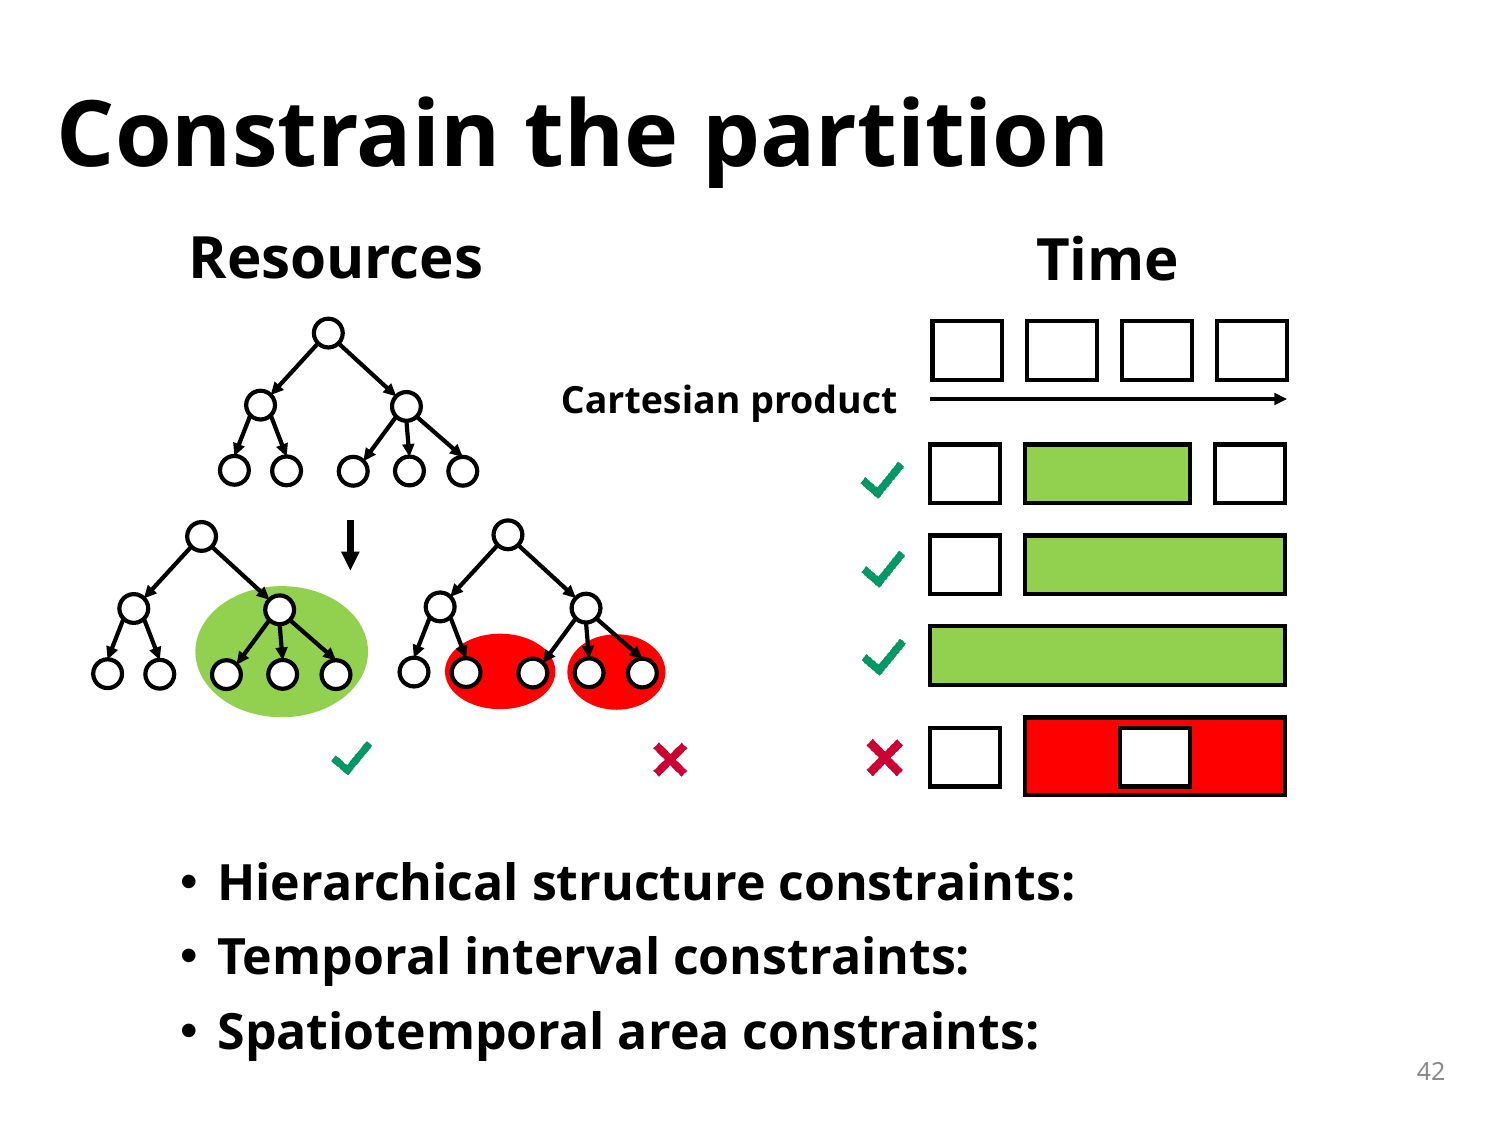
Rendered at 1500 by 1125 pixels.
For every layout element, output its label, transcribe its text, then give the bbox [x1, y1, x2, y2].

text_box [450, 657, 482, 689]
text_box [450, 545, 498, 597]
text_box [186, 521, 218, 552]
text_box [416, 416, 463, 457]
text_box [424, 591, 456, 623]
text_box [1024, 534, 1286, 595]
text_box [245, 389, 277, 421]
picture [858, 543, 908, 595]
text_box [144, 658, 176, 690]
text_box [118, 593, 150, 624]
text_box [218, 454, 250, 486]
text_box [929, 534, 1001, 595]
text_box [196, 587, 367, 717]
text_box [518, 545, 576, 599]
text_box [338, 343, 397, 397]
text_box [143, 618, 160, 660]
text_box [573, 657, 605, 689]
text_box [450, 617, 467, 659]
text_box [320, 659, 352, 691]
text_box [363, 416, 397, 462]
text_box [596, 618, 643, 659]
text_box [1024, 717, 1286, 796]
text_box [447, 455, 479, 487]
picture [647, 736, 693, 782]
text_box [393, 455, 425, 487]
text_box [1024, 443, 1191, 504]
text_box [337, 455, 369, 487]
text_box [929, 443, 1001, 504]
text_box [267, 658, 299, 690]
text_box [568, 641, 665, 709]
text_box [929, 625, 1286, 686]
text_box [264, 594, 296, 625]
picture [860, 732, 909, 782]
picture [328, 734, 375, 782]
text_box [931, 320, 1003, 381]
picture [857, 454, 907, 506]
text_box [1119, 727, 1191, 788]
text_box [585, 622, 589, 659]
text_box [398, 656, 430, 688]
text_box [570, 592, 602, 624]
text_box [92, 658, 124, 690]
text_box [234, 415, 251, 456]
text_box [413, 617, 430, 658]
text_box [390, 390, 422, 422]
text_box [406, 420, 410, 457]
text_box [107, 618, 124, 660]
text_box Time [1021, 214, 1194, 300]
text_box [289, 619, 336, 661]
text_box [1214, 443, 1286, 504]
text_box [210, 659, 242, 691]
text_box [492, 519, 524, 551]
text_box [271, 455, 303, 487]
text_box [517, 657, 549, 689]
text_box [542, 618, 576, 663]
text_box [270, 343, 319, 395]
text_box [590, 638, 596, 658]
title Constrain the partition [41, 59, 1461, 215]
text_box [211, 546, 270, 600]
text_box [929, 727, 1001, 788]
text_box Resources [173, 212, 499, 298]
text_box Cartesian product [546, 369, 913, 429]
text_box [312, 317, 344, 349]
text_box [446, 634, 555, 709]
text_box [626, 657, 658, 689]
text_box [236, 619, 270, 665]
text_box [1121, 320, 1193, 381]
text_box [1026, 320, 1098, 381]
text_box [143, 546, 192, 599]
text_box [279, 624, 283, 660]
picture [858, 631, 909, 683]
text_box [270, 415, 287, 457]
text_box [1216, 320, 1288, 381]
slide_number 42 [1059, 1042, 1461, 1103]
